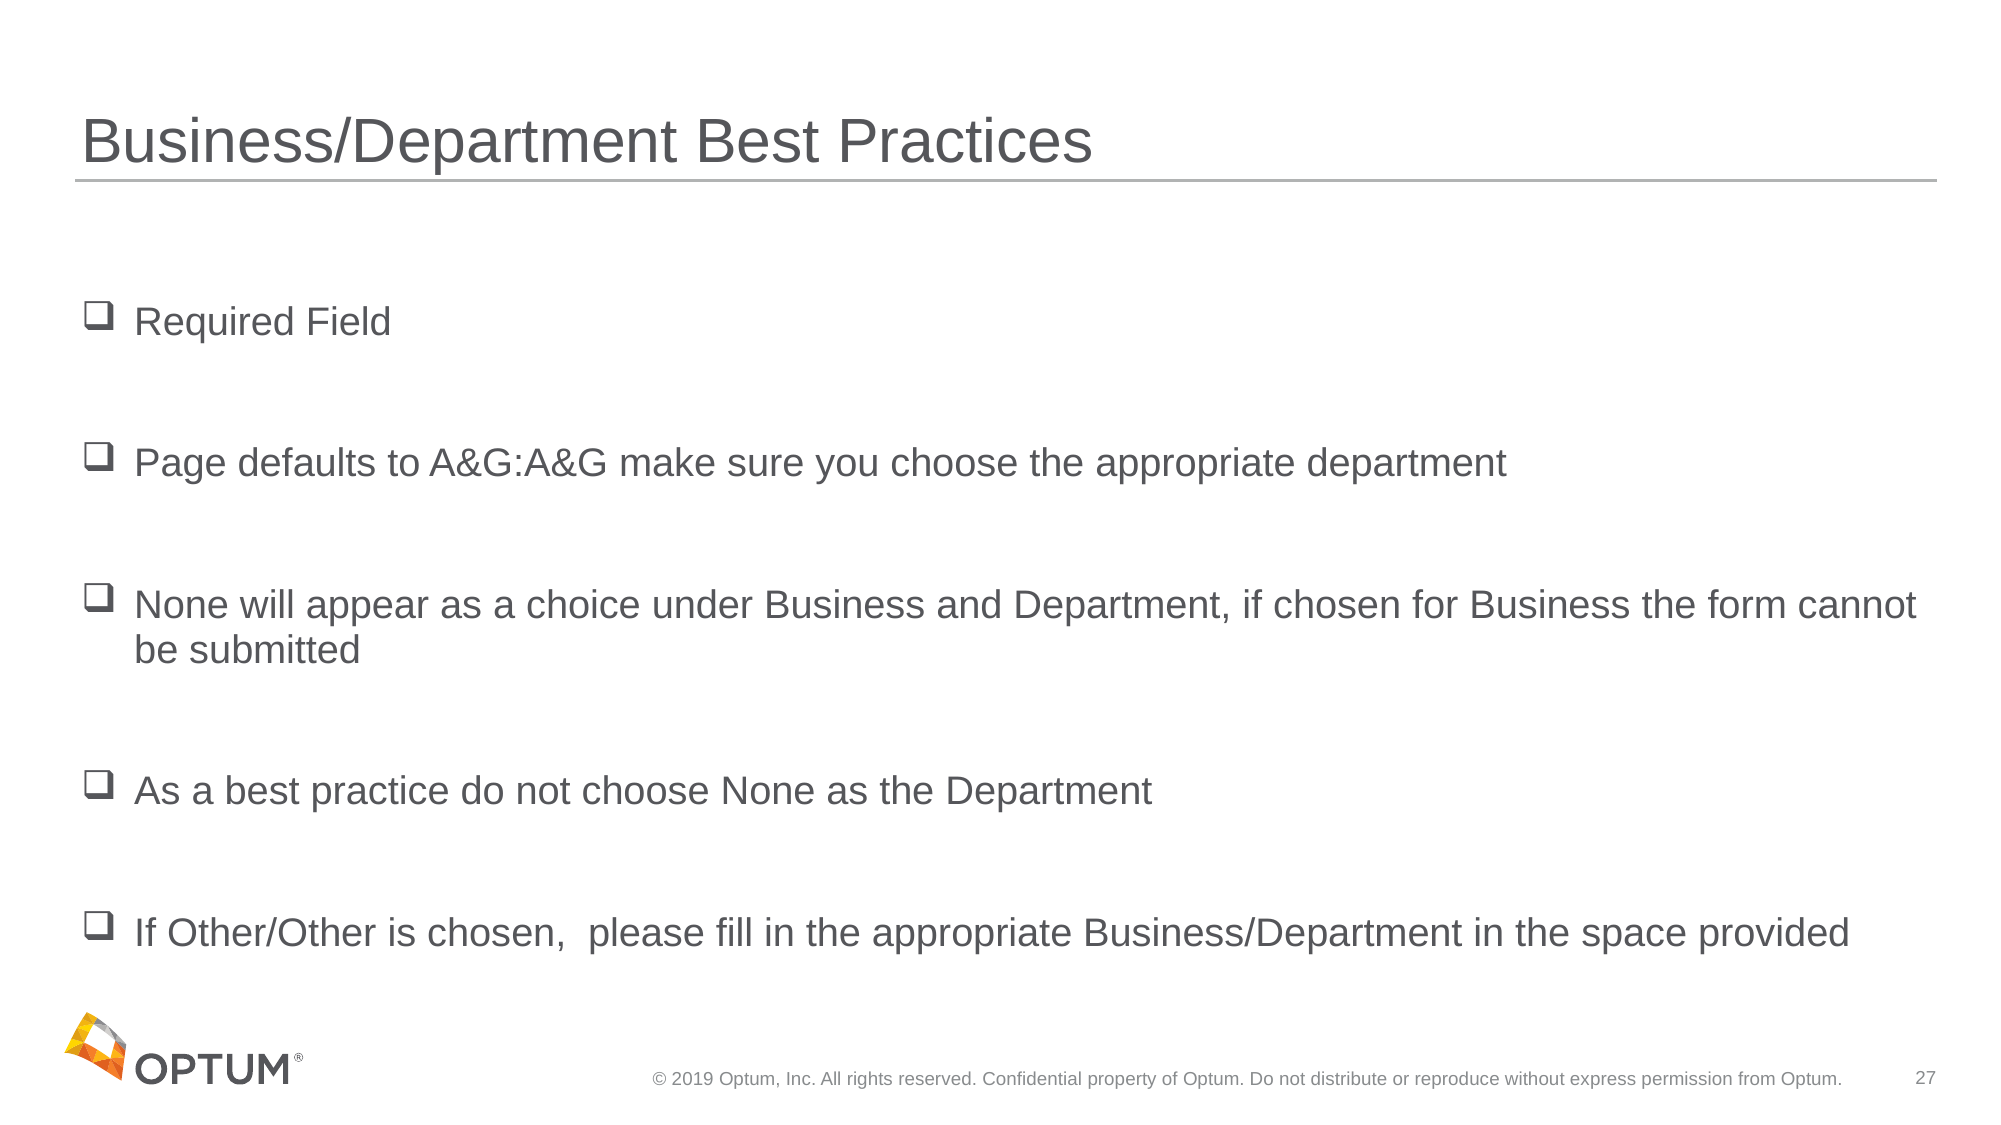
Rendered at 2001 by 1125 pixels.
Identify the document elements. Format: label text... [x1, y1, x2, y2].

slide_number 27 [1848, 1057, 1937, 1096]
title Business/Department Best Practices [81, 0, 1938, 177]
list Required Field Page defaults to A&G:A&G make sure you choose the appropriate department None will appear as a choice under Business and Department, if chosen for Business the form cannot be submitted As a best practice do not choose None as the Department If Other/Other is chosen, please fill in the appropriate Business/Department in the space provided [81, 299, 1938, 968]
footer © 2019 Optum, Inc. All rights reserved. Confidential property of Optum. Do not distribute or reproduce without express permission from Optum. [500, 1052, 1842, 1104]
